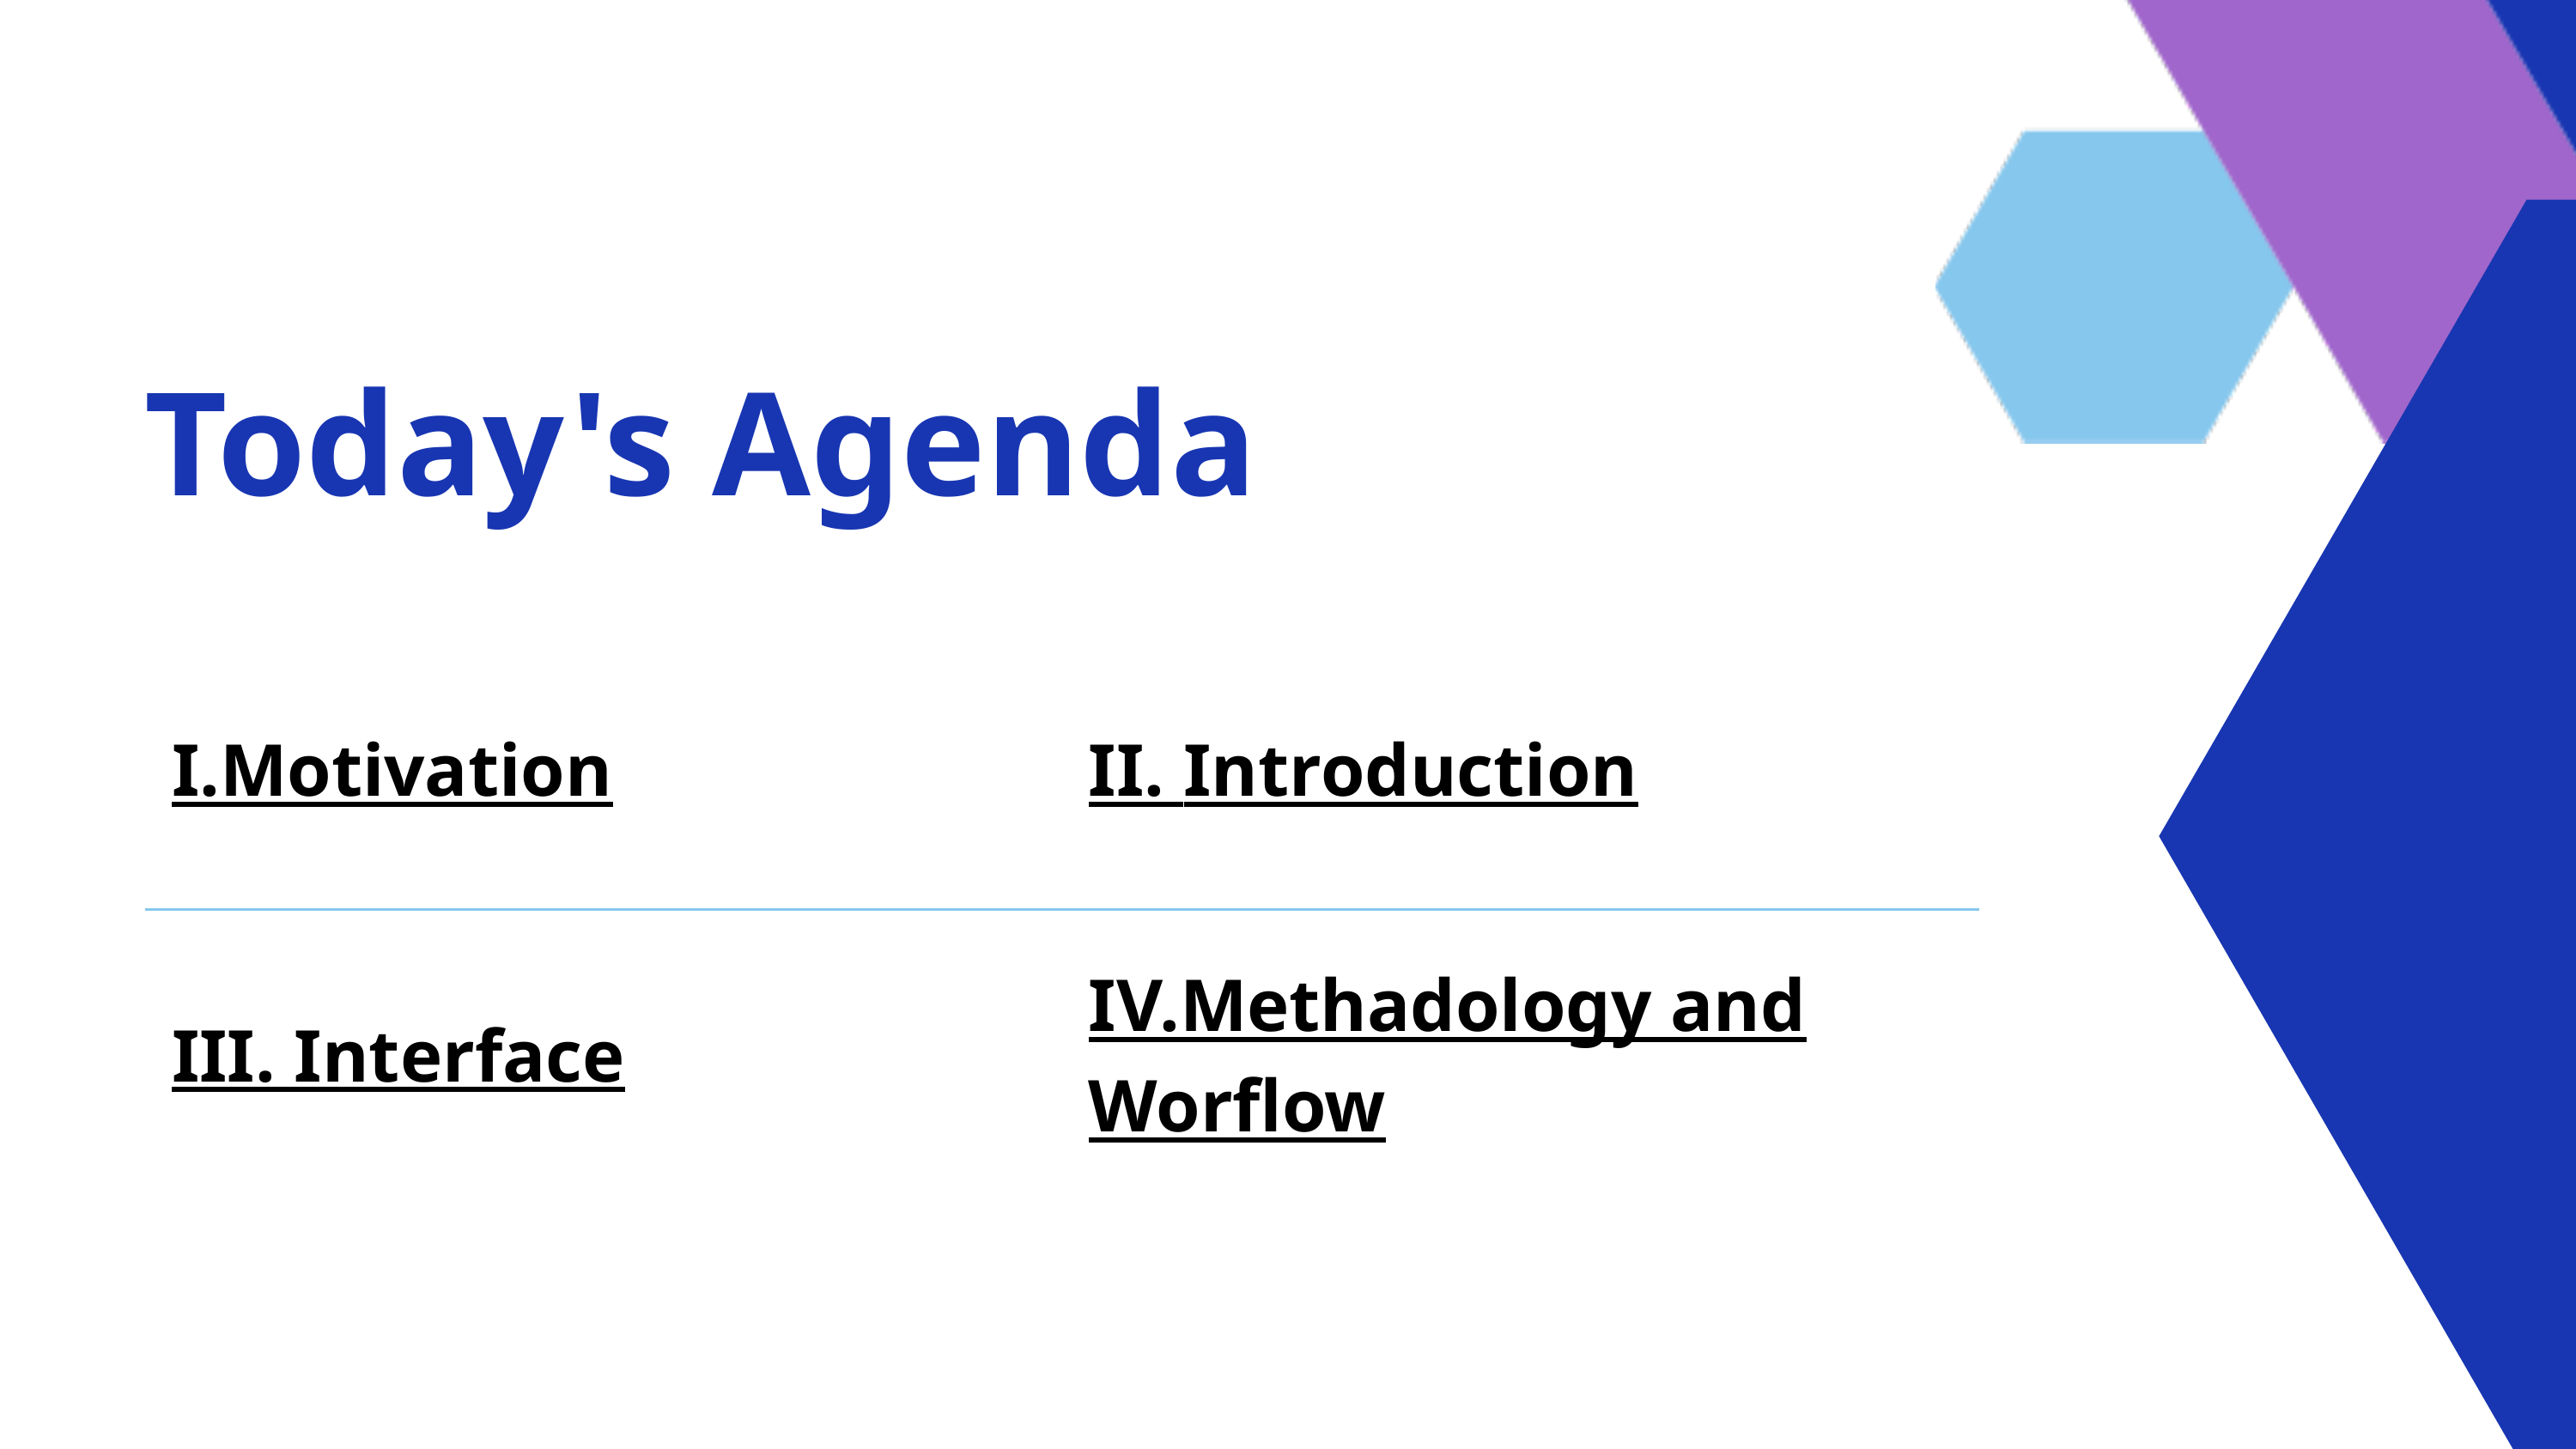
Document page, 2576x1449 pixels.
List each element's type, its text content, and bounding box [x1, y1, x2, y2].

table_cell III. Interface [145, 911, 1062, 1196]
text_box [1935, 0, 2576, 1449]
text_box Today's Agenda [144, 367, 1549, 524]
table_header I.Motivation [145, 624, 1062, 908]
table_cell IV.Methadology and Worflow [1062, 911, 1930, 1196]
table_header II. Introduction [1062, 624, 1930, 908]
